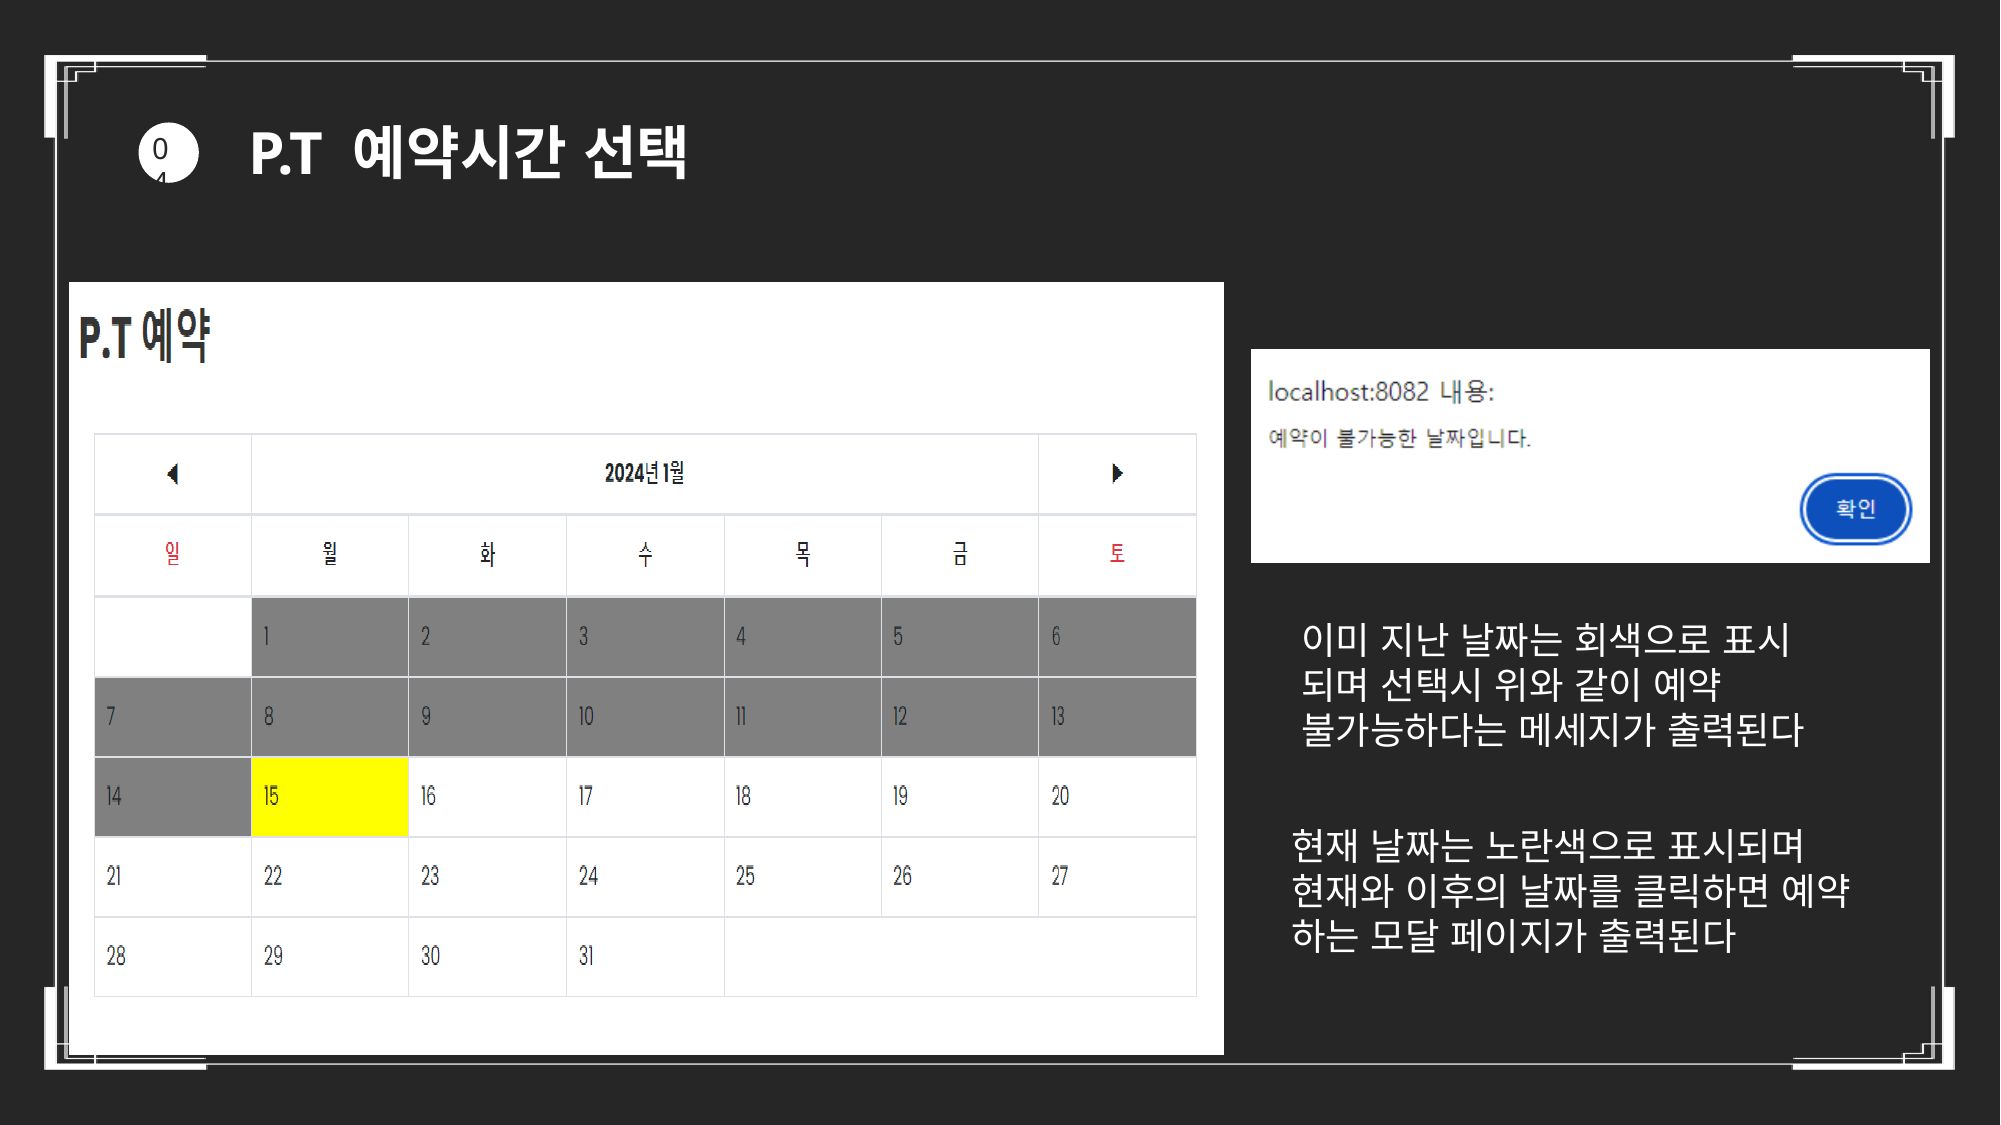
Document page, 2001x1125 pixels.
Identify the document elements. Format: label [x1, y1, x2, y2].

picture [69, 282, 1224, 1055]
picture [1251, 349, 1930, 563]
text_box [136, 109, 718, 196]
text_box [6, 35, 1994, 1090]
